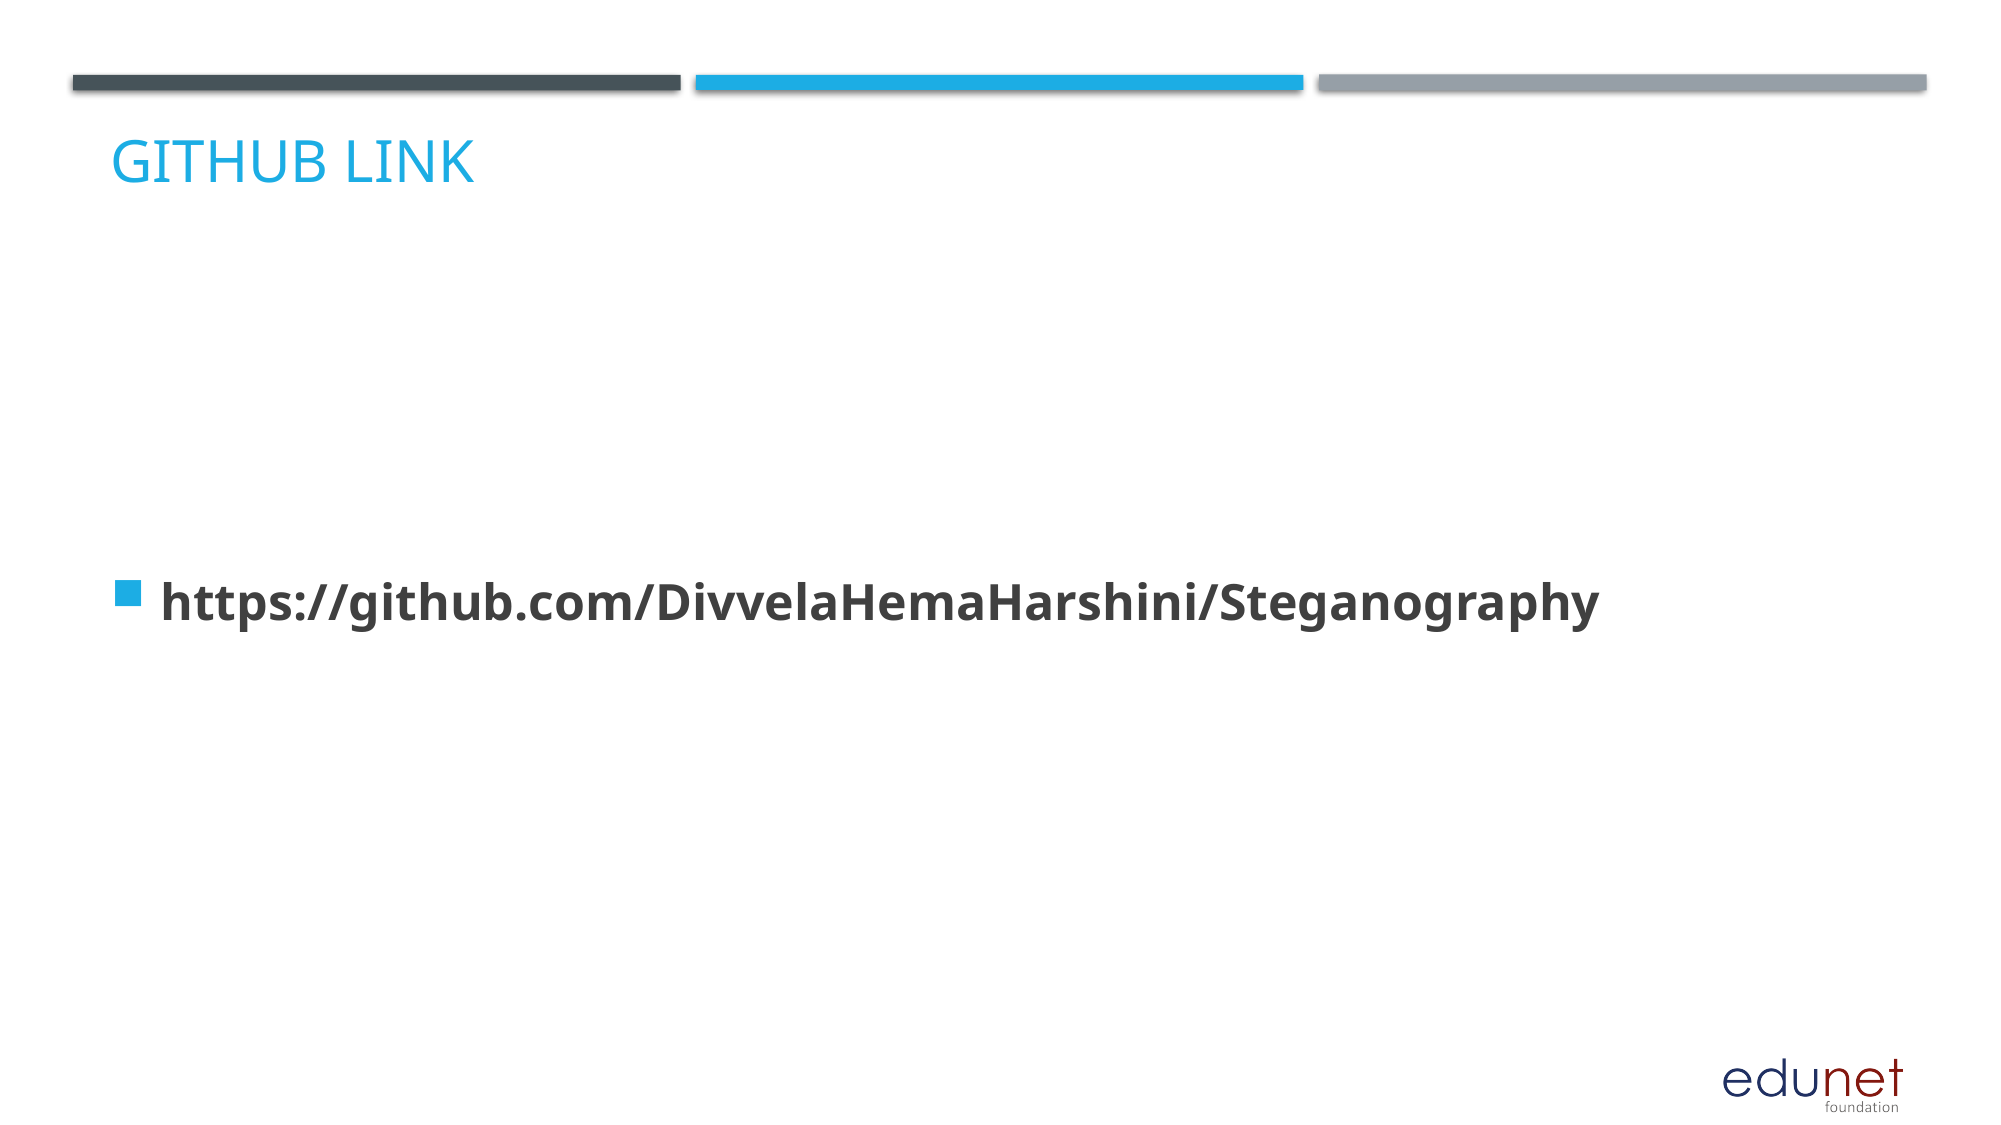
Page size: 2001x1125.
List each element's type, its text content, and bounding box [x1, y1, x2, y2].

picture [1719, 1056, 1905, 1116]
title GitHub Link [95, 115, 1905, 203]
list https://github.com/DivvelaHemaHarshini/Steganography [95, 213, 1905, 981]
